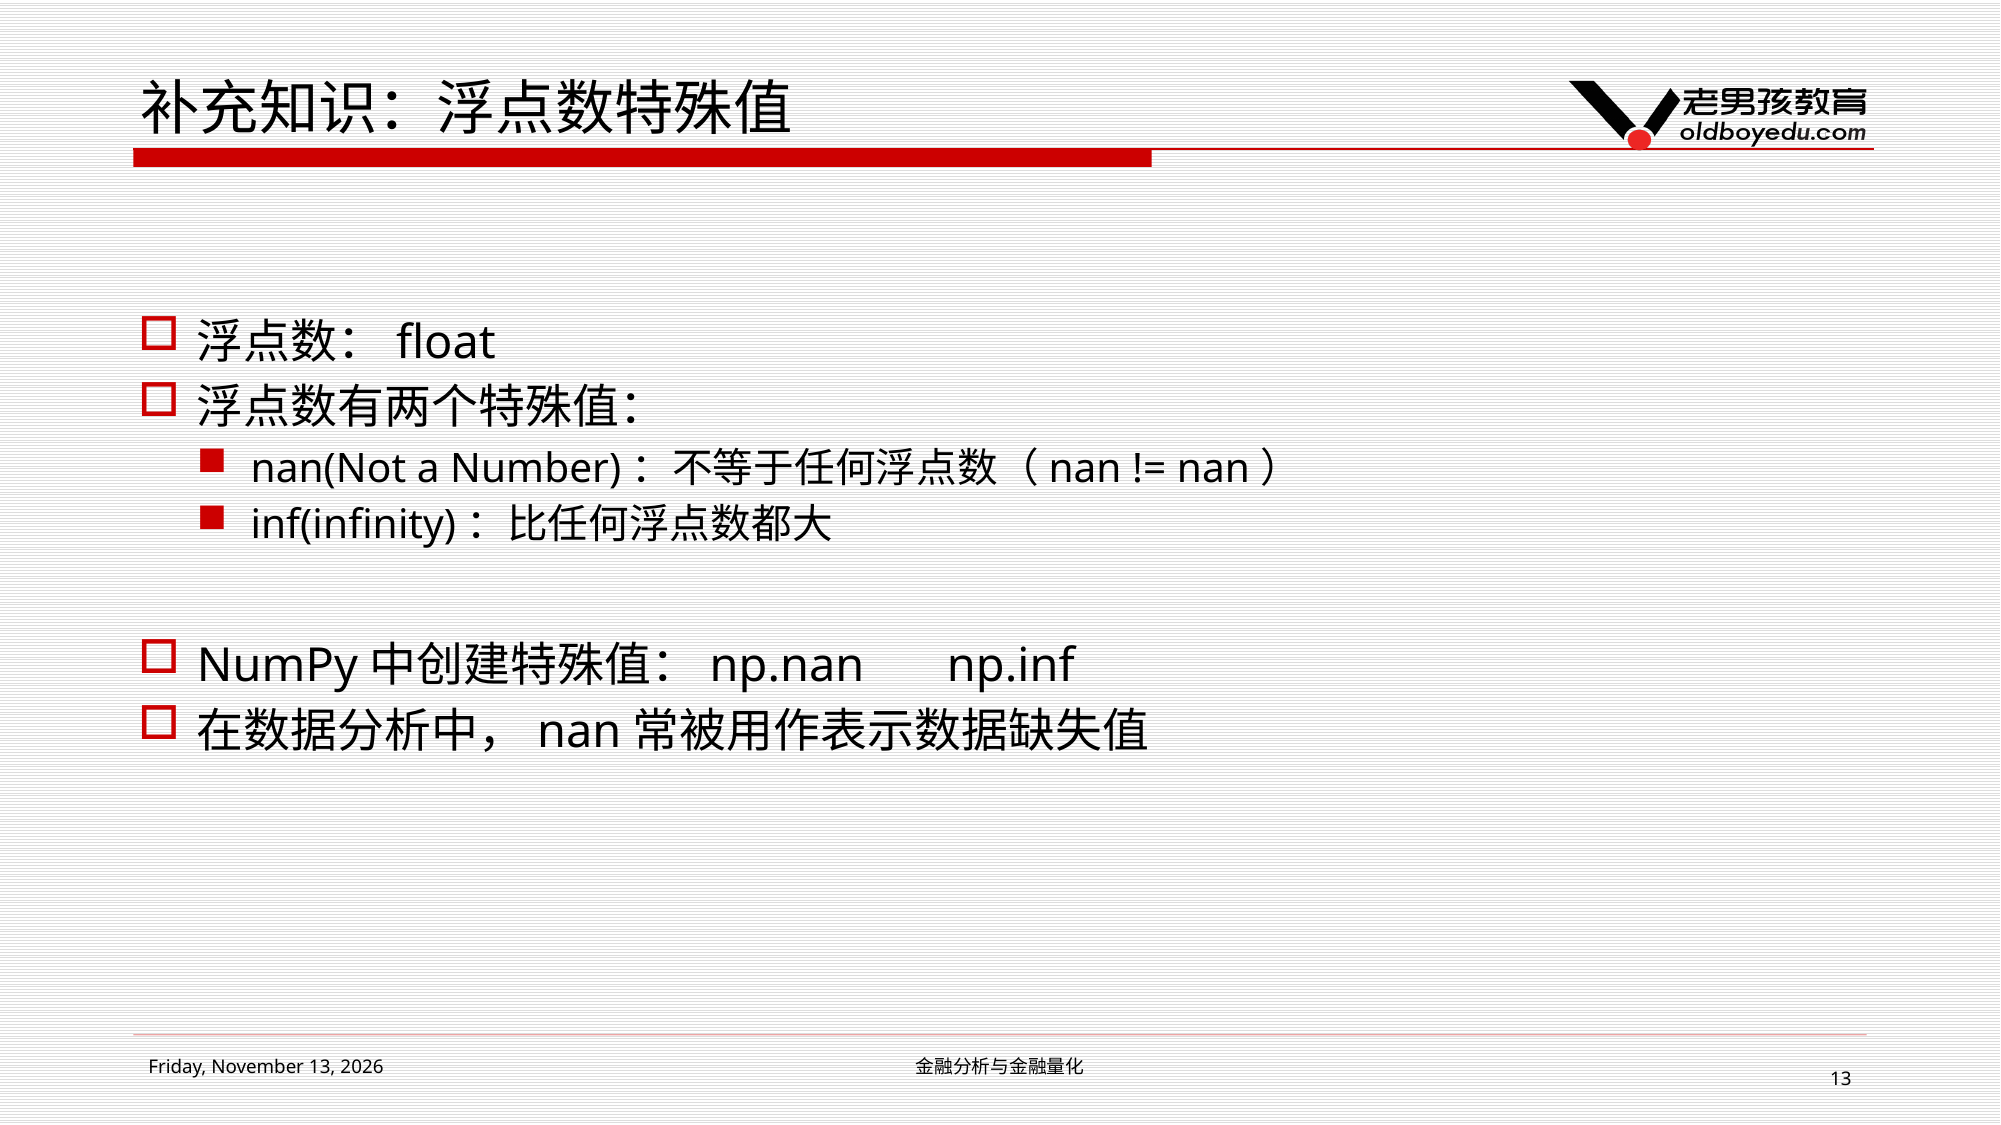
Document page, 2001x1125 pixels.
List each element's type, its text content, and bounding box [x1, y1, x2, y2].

slide_number 13 [1433, 1058, 1867, 1103]
list 浮点数：float 浮点数有两个特殊值： nan(Not a Number)：不等于任何浮点数（nan != nan） inf(infinity)：比任何浮点数都大 NumPy中创建特殊值：np.nan np.inf 在数据分析中，nan常被用作表示数据缺失值 [123, 172, 1874, 988]
footer 金融分析与金融量化 [683, 1046, 1317, 1103]
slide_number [133, 1046, 567, 1103]
title 补充知识：浮点数特殊值 [125, 50, 1876, 149]
